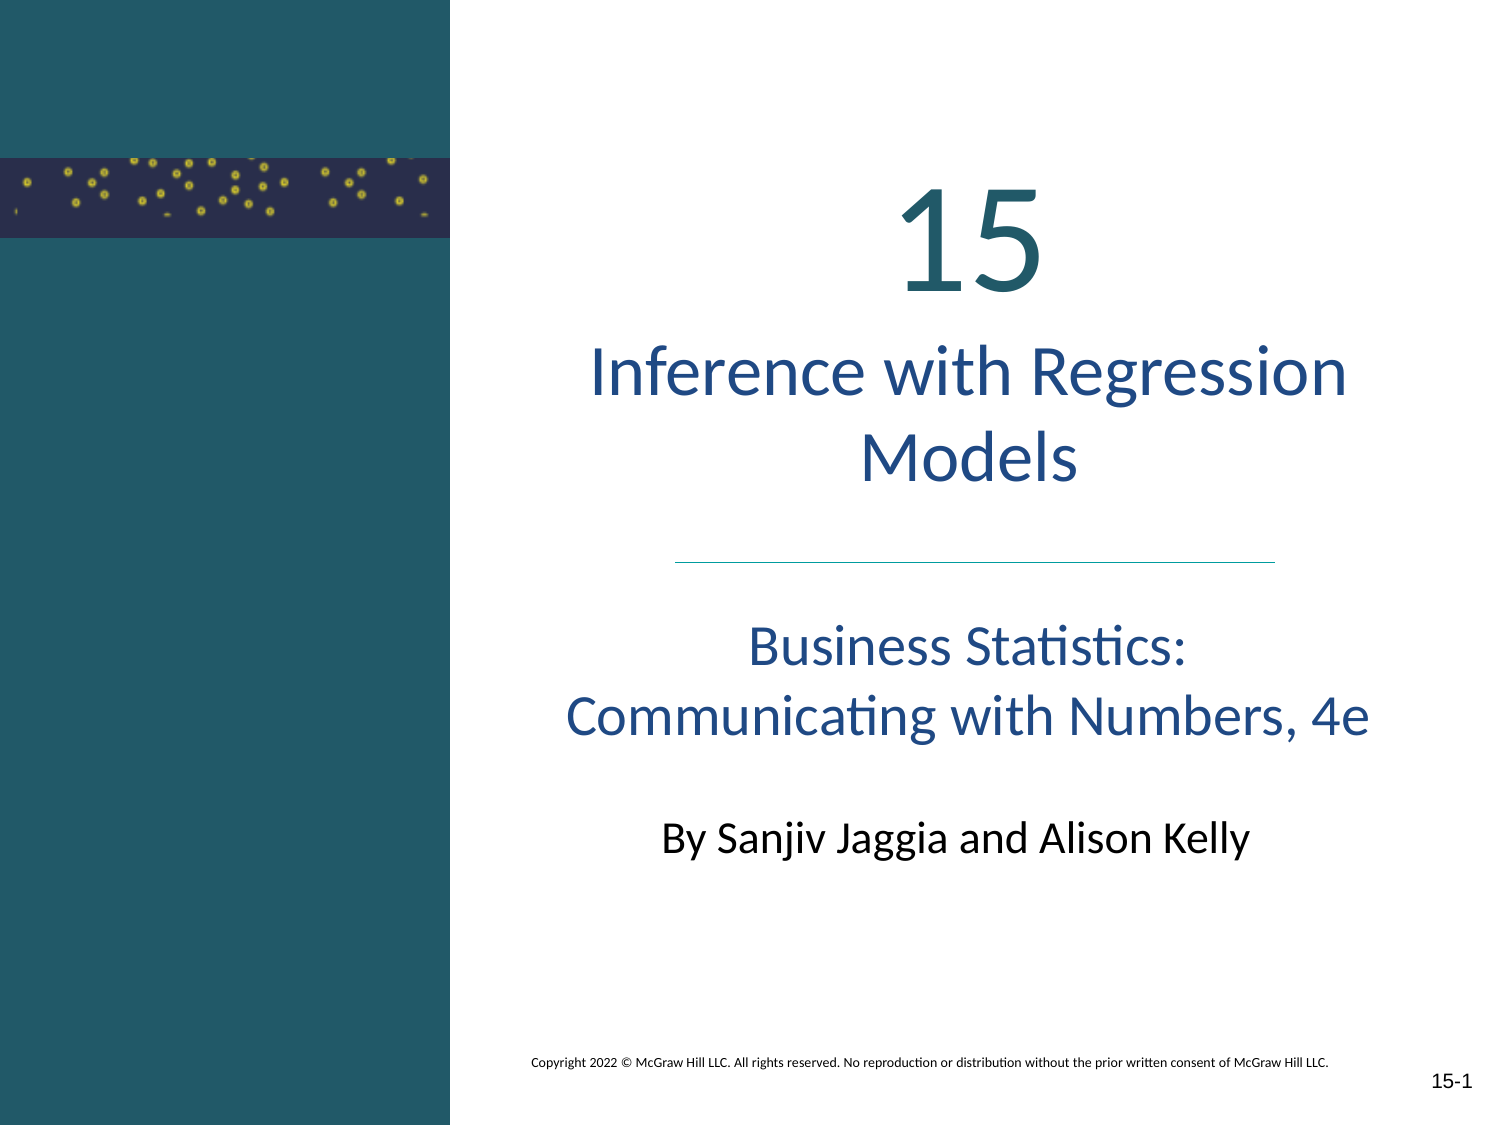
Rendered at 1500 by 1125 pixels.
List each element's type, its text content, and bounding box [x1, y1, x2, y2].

list Copyright 2022 © McGraw Hill LLC. All rights reserved. No reproduction or distribution without the prior written consent of McGraw Hill LLC. [500, 1042, 1363, 1100]
picture [0, 158, 450, 238]
title 15 Inference with Regression Models [537, 125, 1401, 505]
list By Sanjiv Jaggia and Alison Kelly [487, 800, 1425, 875]
subtitle Business Statistics: Communicating with Numbers, 4e [536, 600, 1400, 763]
